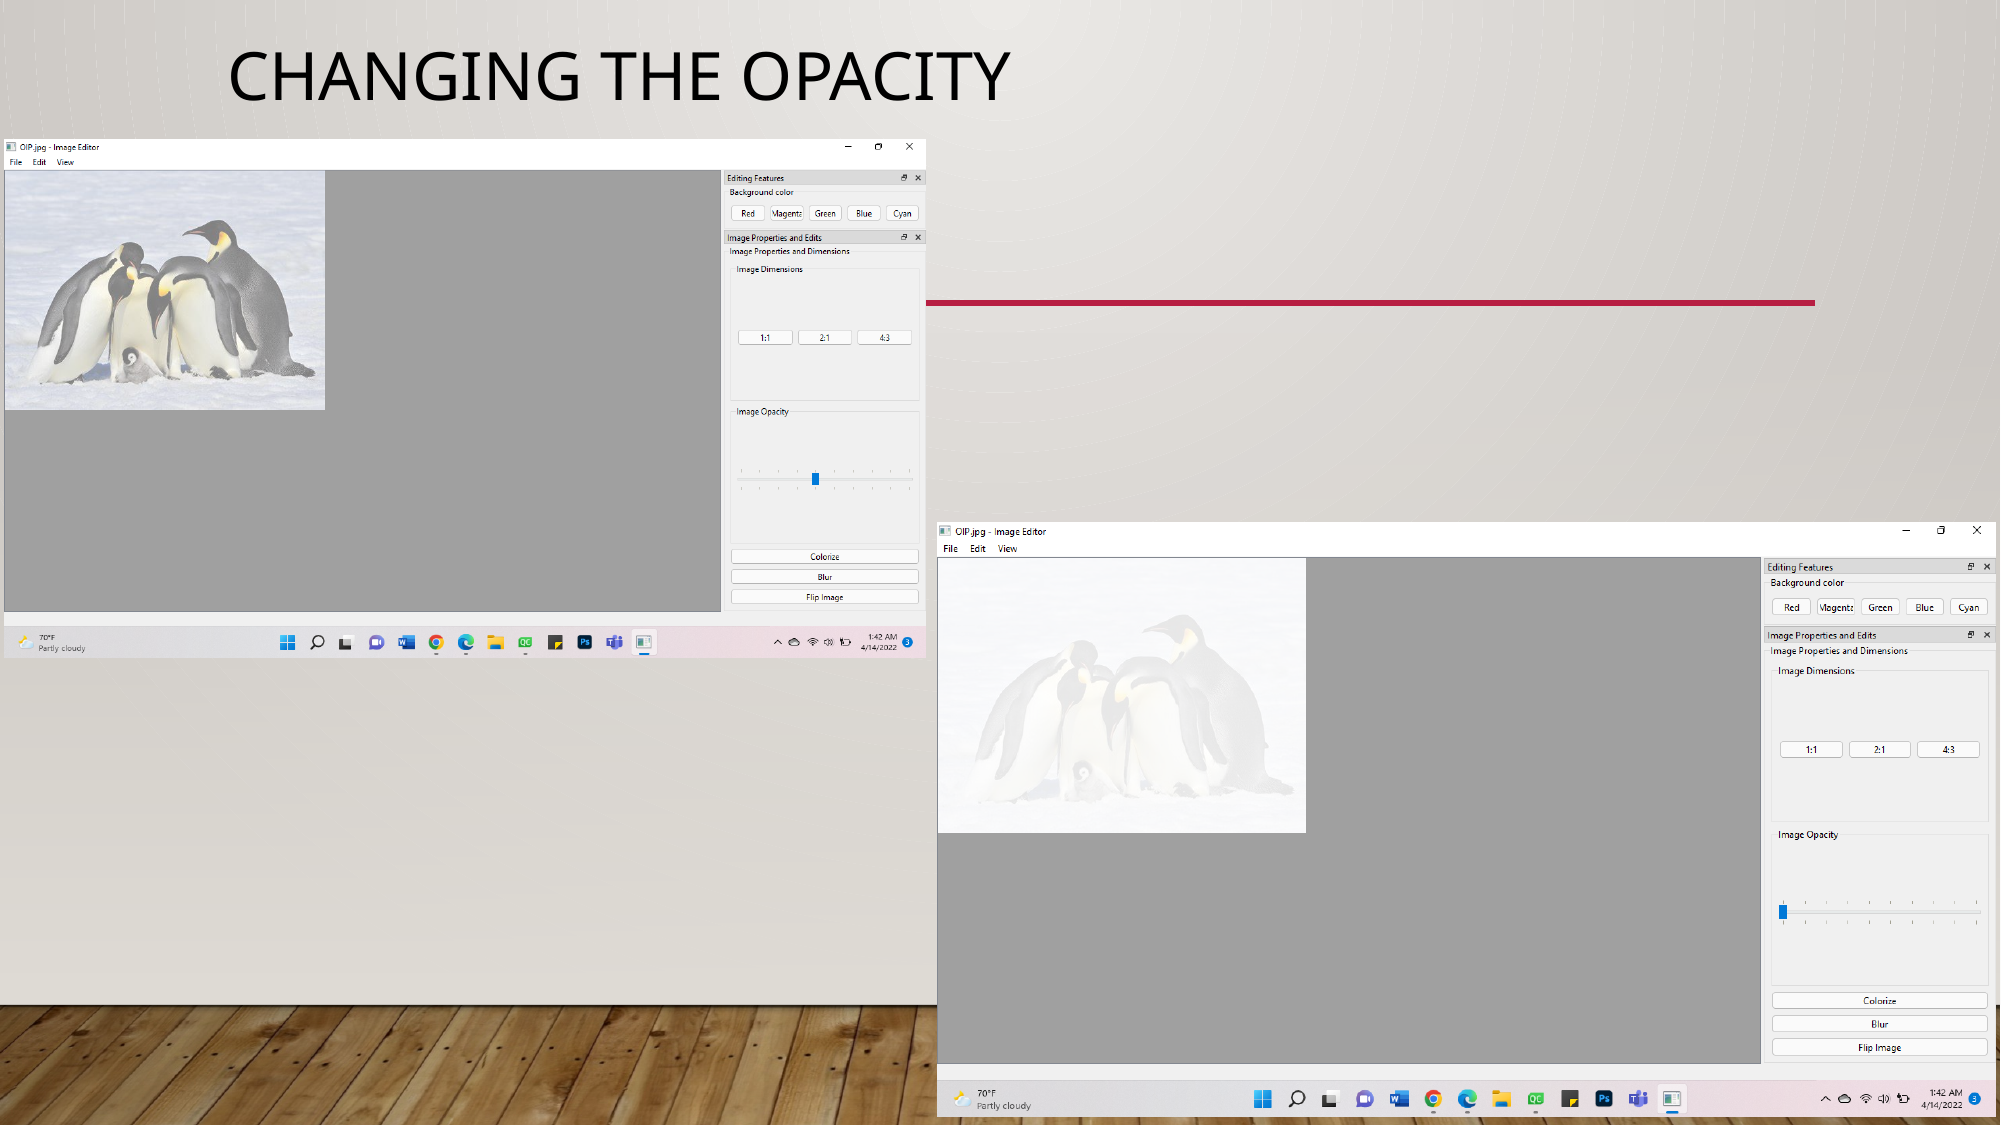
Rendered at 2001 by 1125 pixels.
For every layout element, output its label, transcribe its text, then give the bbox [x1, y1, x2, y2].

title Changing the opacity [212, 35, 1788, 208]
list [937, 521, 1996, 1118]
picture [0, 1005, 2000, 1125]
picture [4, 139, 926, 658]
